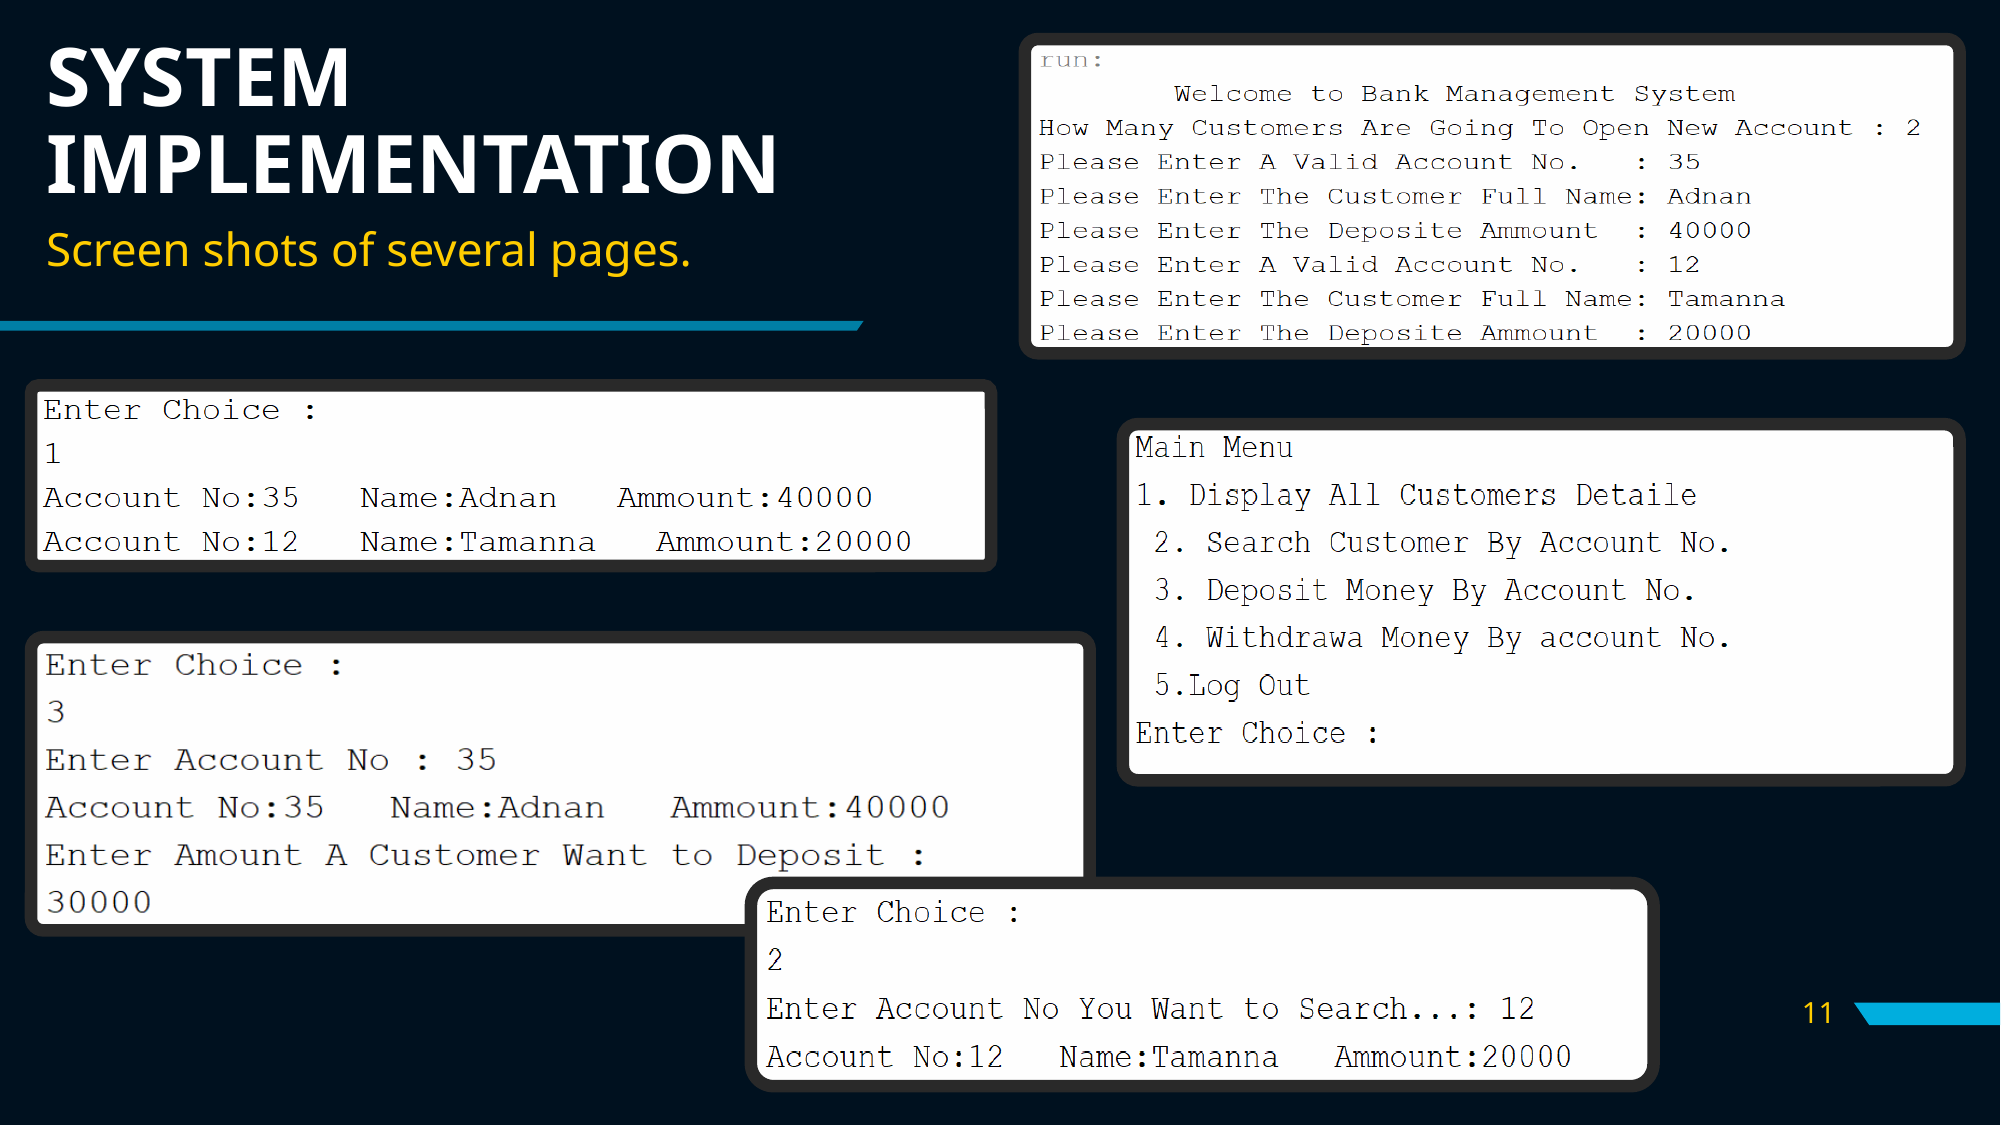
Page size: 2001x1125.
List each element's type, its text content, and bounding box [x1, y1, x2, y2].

title SYSTEM IMPLEMENTATION [31, 29, 923, 220]
picture [1122, 424, 1960, 781]
list Screen shots of several pages. [31, 219, 768, 315]
picture [1024, 39, 1960, 354]
picture [31, 637, 1654, 1087]
slide_number 11 [1760, 984, 1851, 1045]
picture [31, 385, 992, 567]
